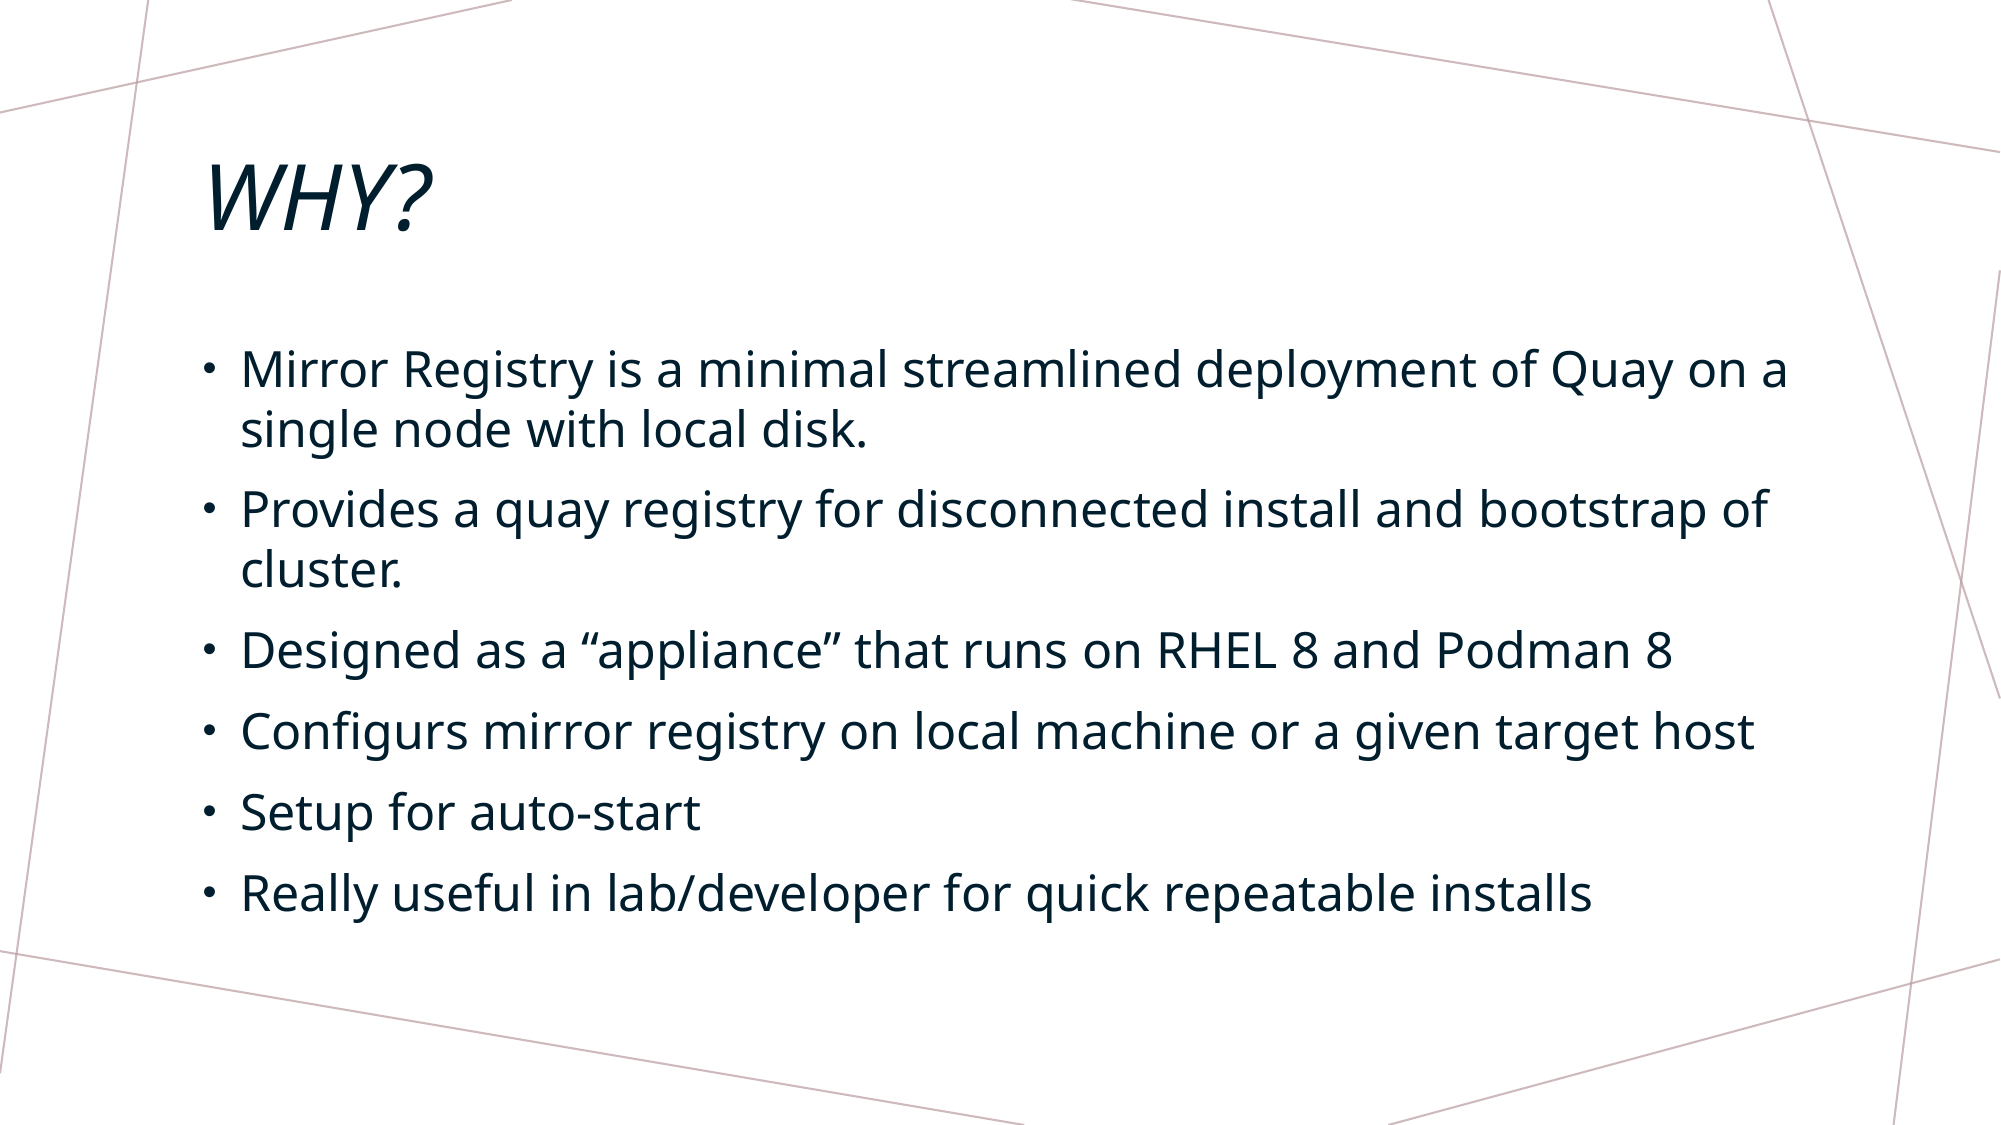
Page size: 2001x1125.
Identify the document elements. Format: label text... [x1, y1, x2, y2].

list Mirror Registry is a minimal streamlined deployment of Quay on a single node with local disk. Provides a quay registry for disconnected install and bootstrap of cluster. Designed as a “appliance” that runs on RHEL 8 and Podman 8 Configurs mirror registry on local machine or a given target host Setup for auto-start Really useful in lab/developer for quick repeatable installs [187, 329, 1813, 990]
title Why? [187, 87, 1813, 315]
